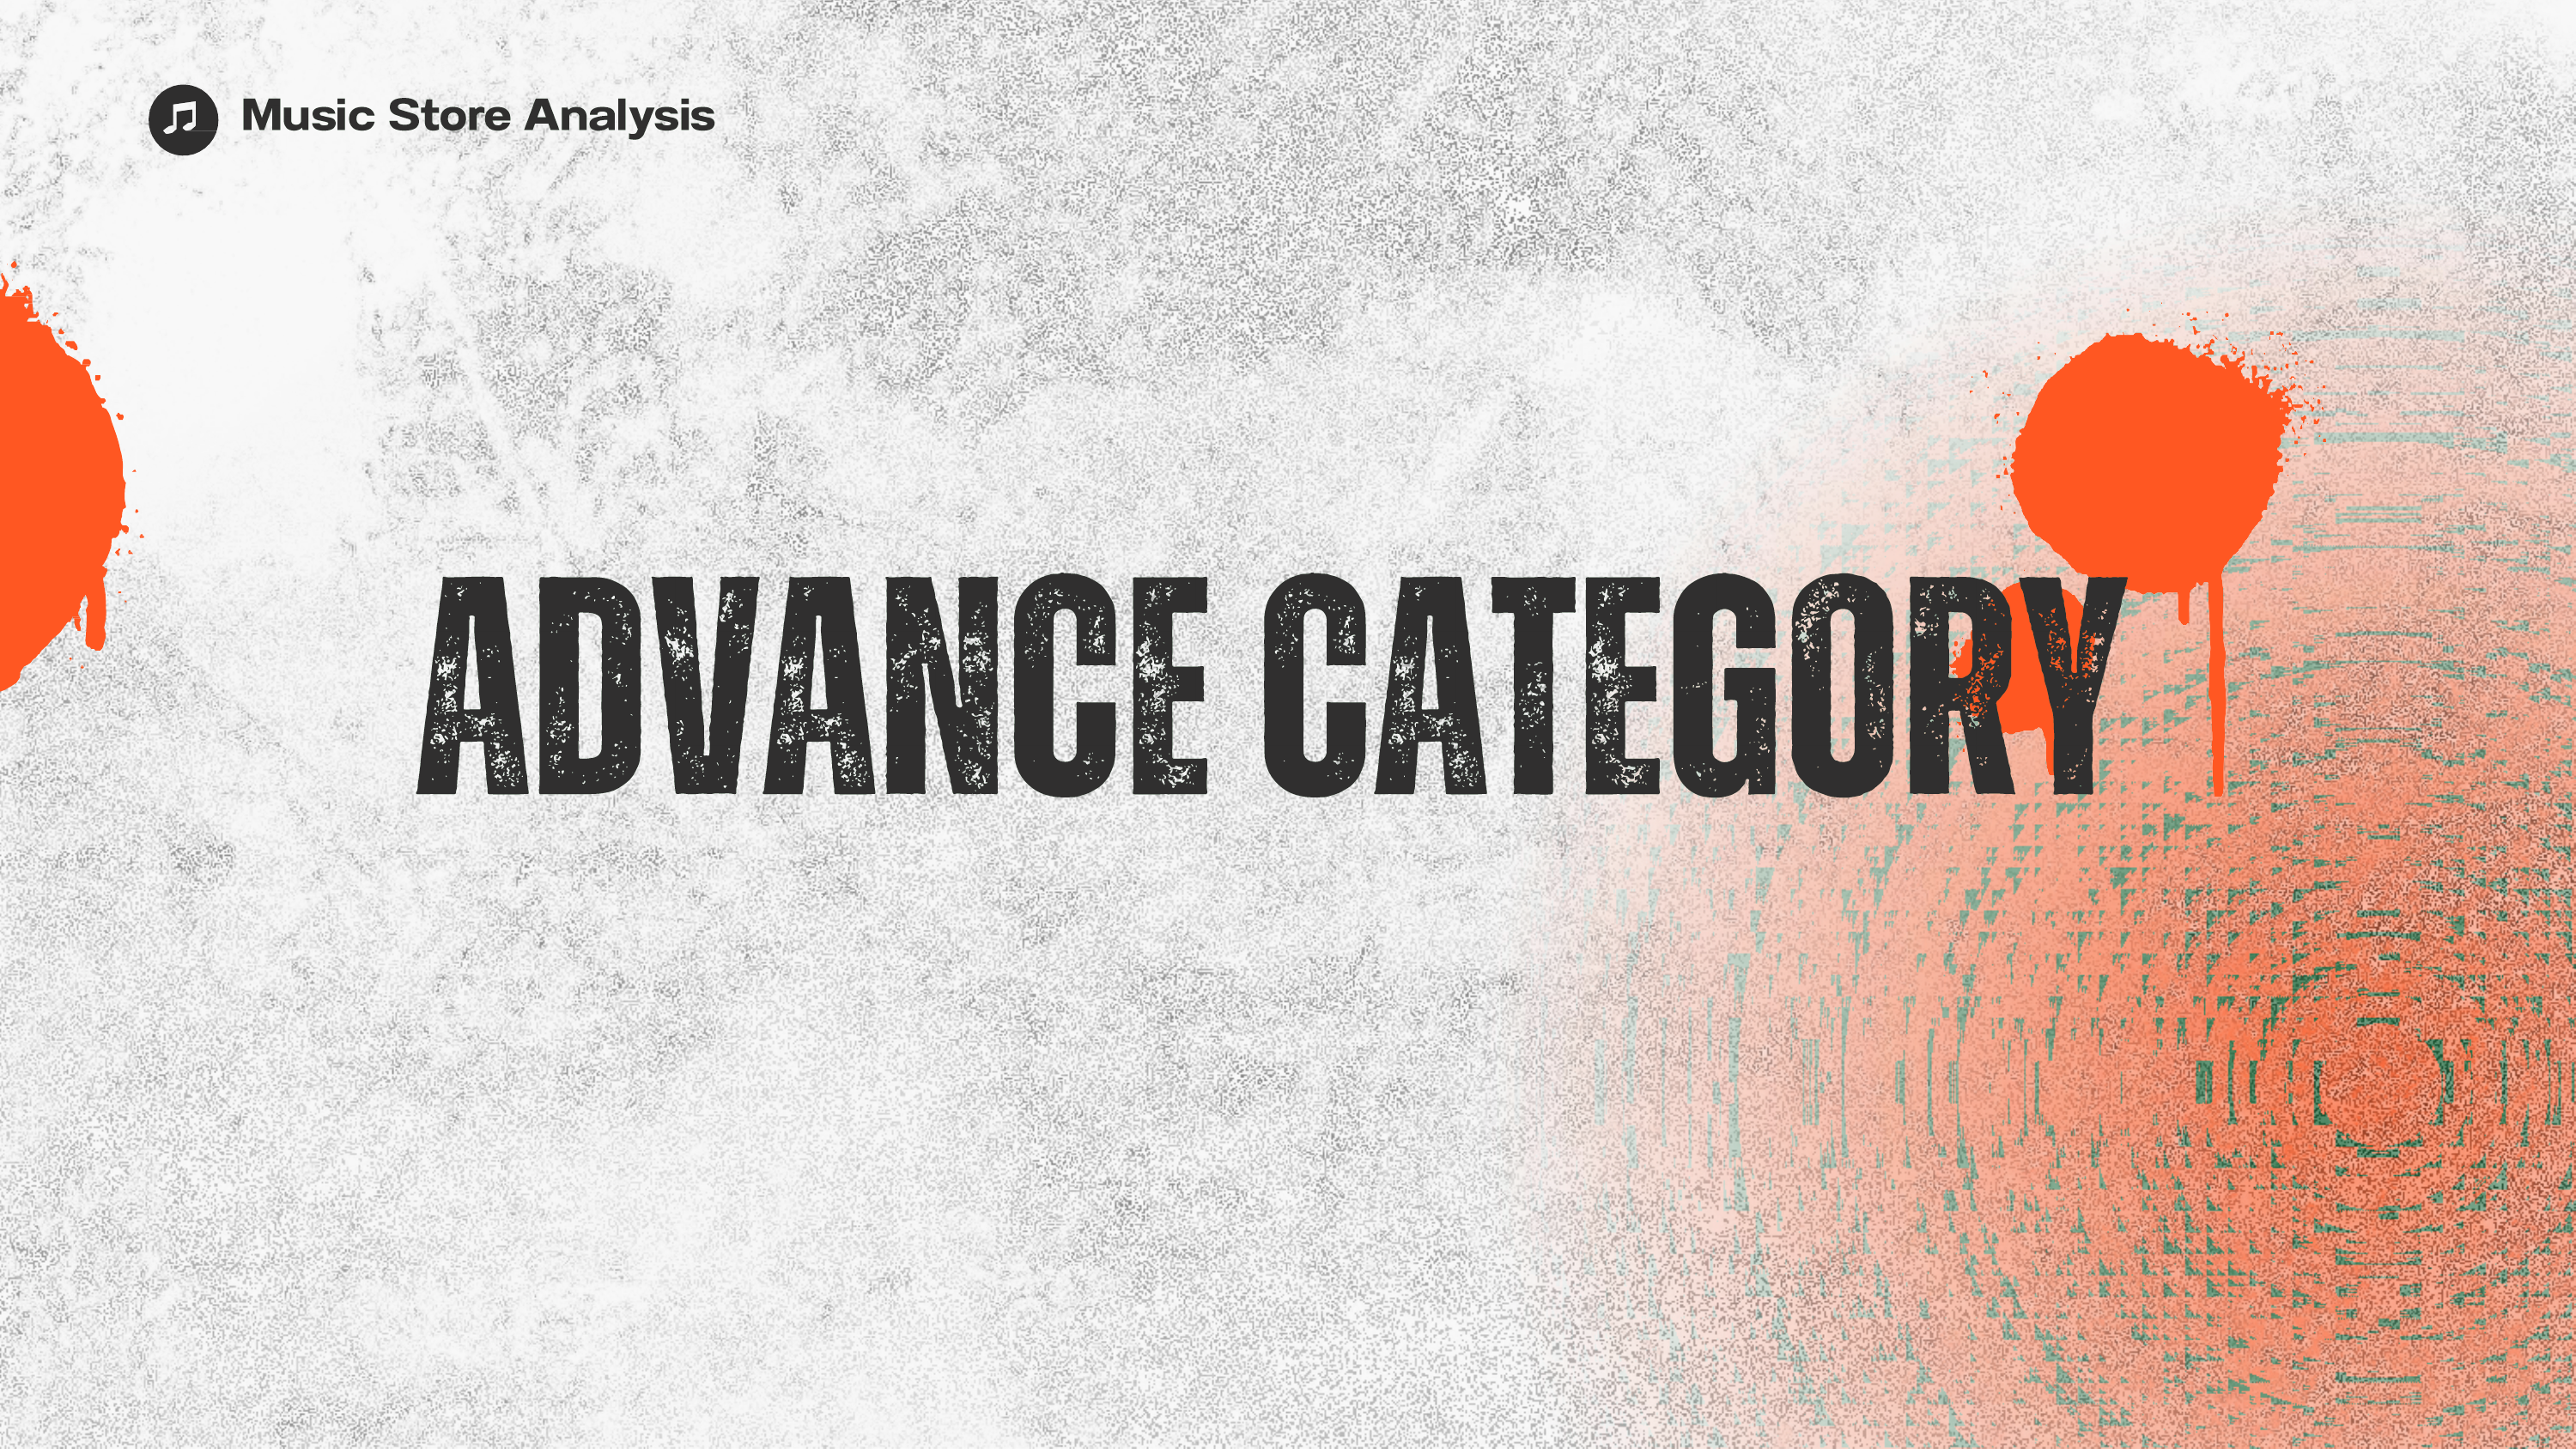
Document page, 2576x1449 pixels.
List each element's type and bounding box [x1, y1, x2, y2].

text_box [0, 0, 2576, 1449]
